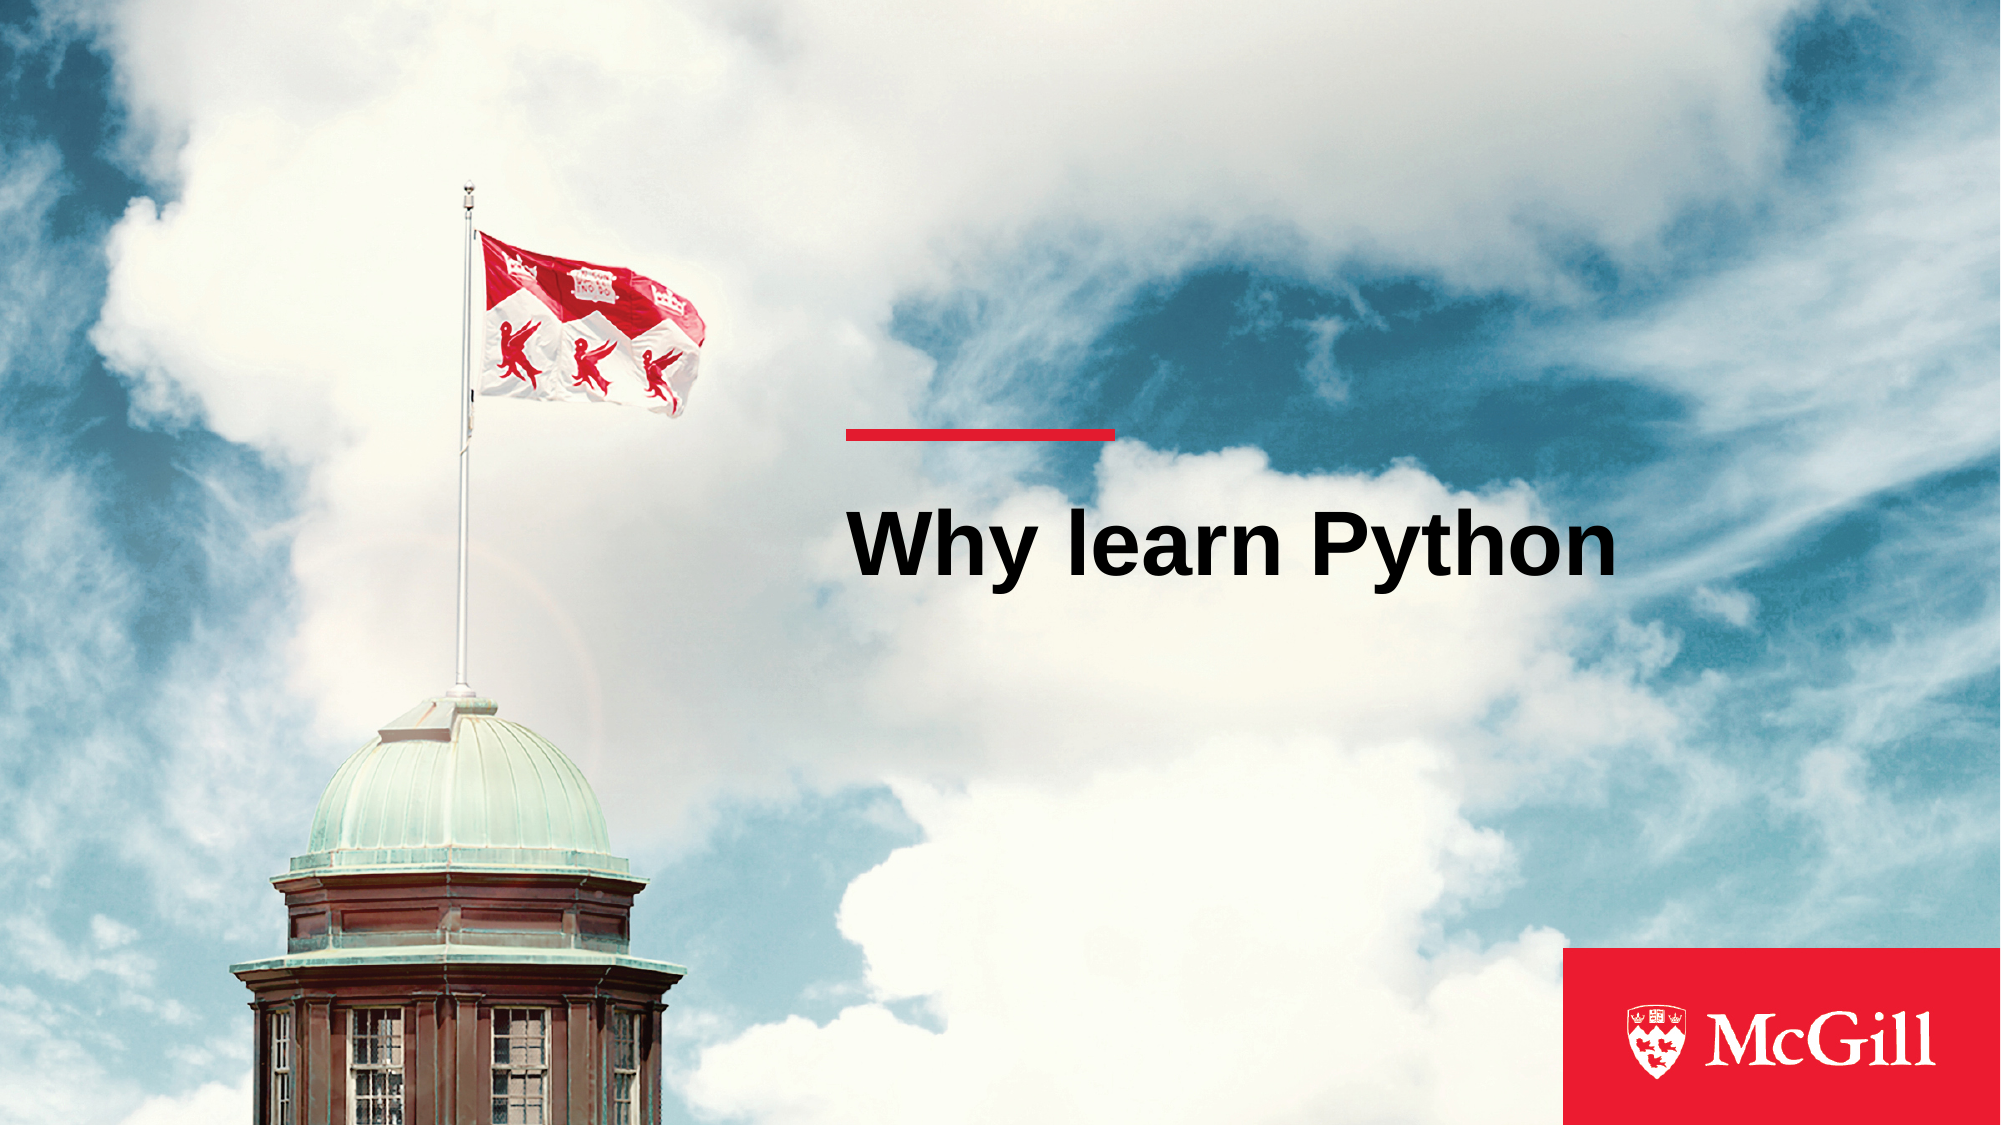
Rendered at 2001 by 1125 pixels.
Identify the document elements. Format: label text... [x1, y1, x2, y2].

picture [0, 0, 2001, 1125]
title Why learn Python [846, 496, 1952, 916]
